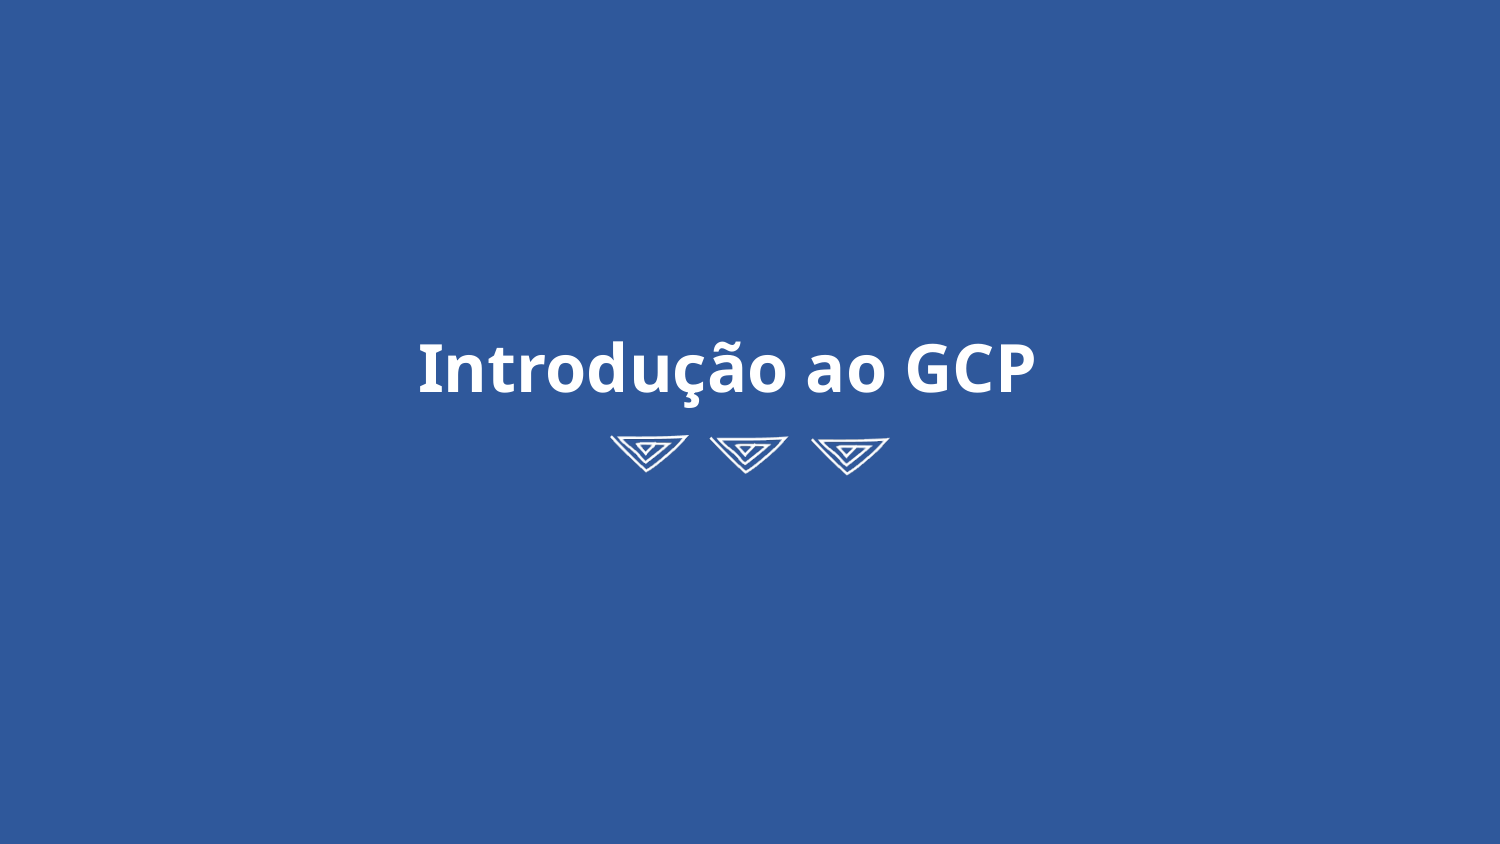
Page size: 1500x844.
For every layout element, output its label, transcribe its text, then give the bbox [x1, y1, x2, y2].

text_box Introdução ao GCP [42, 310, 1414, 421]
picture [609, 434, 890, 476]
